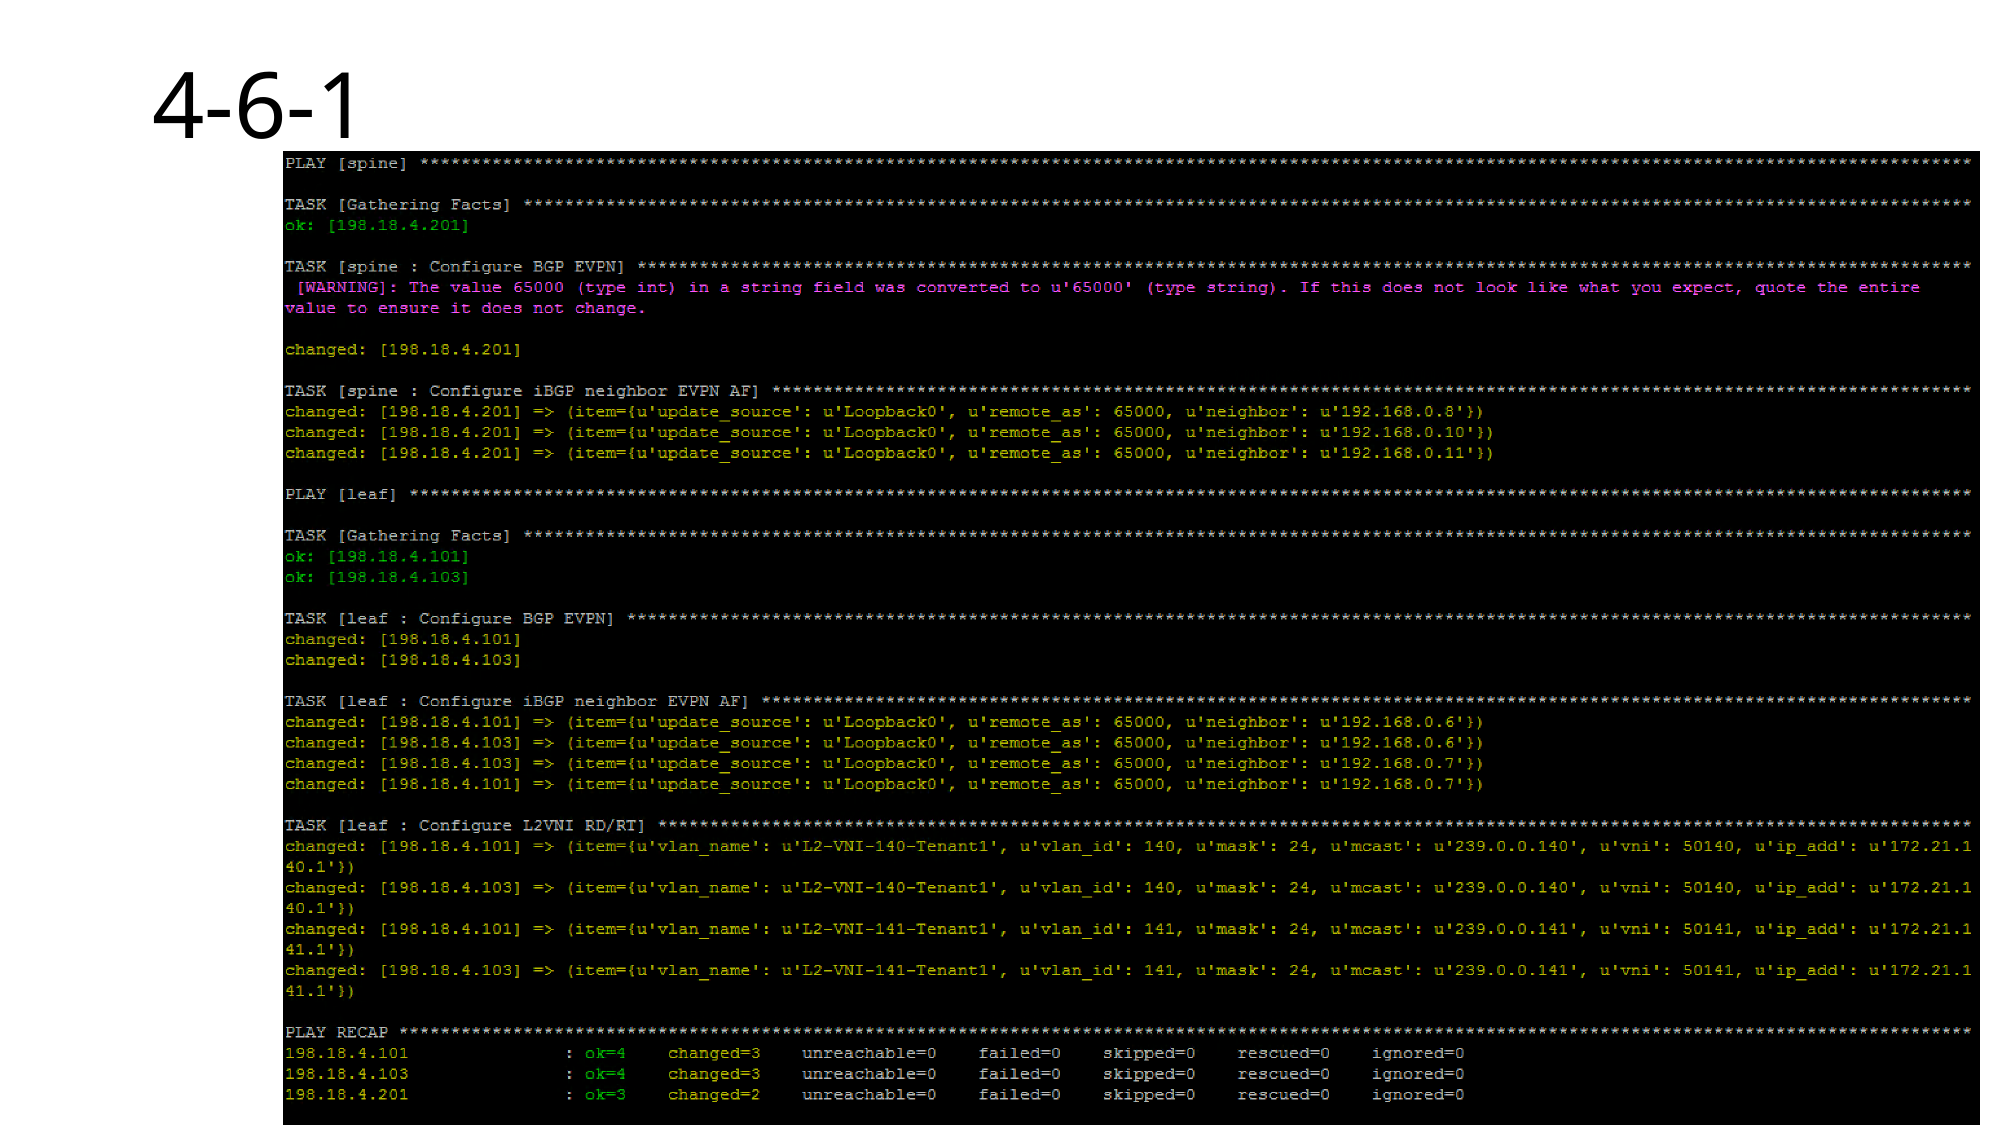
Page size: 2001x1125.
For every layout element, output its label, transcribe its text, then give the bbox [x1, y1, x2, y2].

picture [283, 151, 1981, 1125]
title 4-6-1 [137, 0, 1863, 218]
